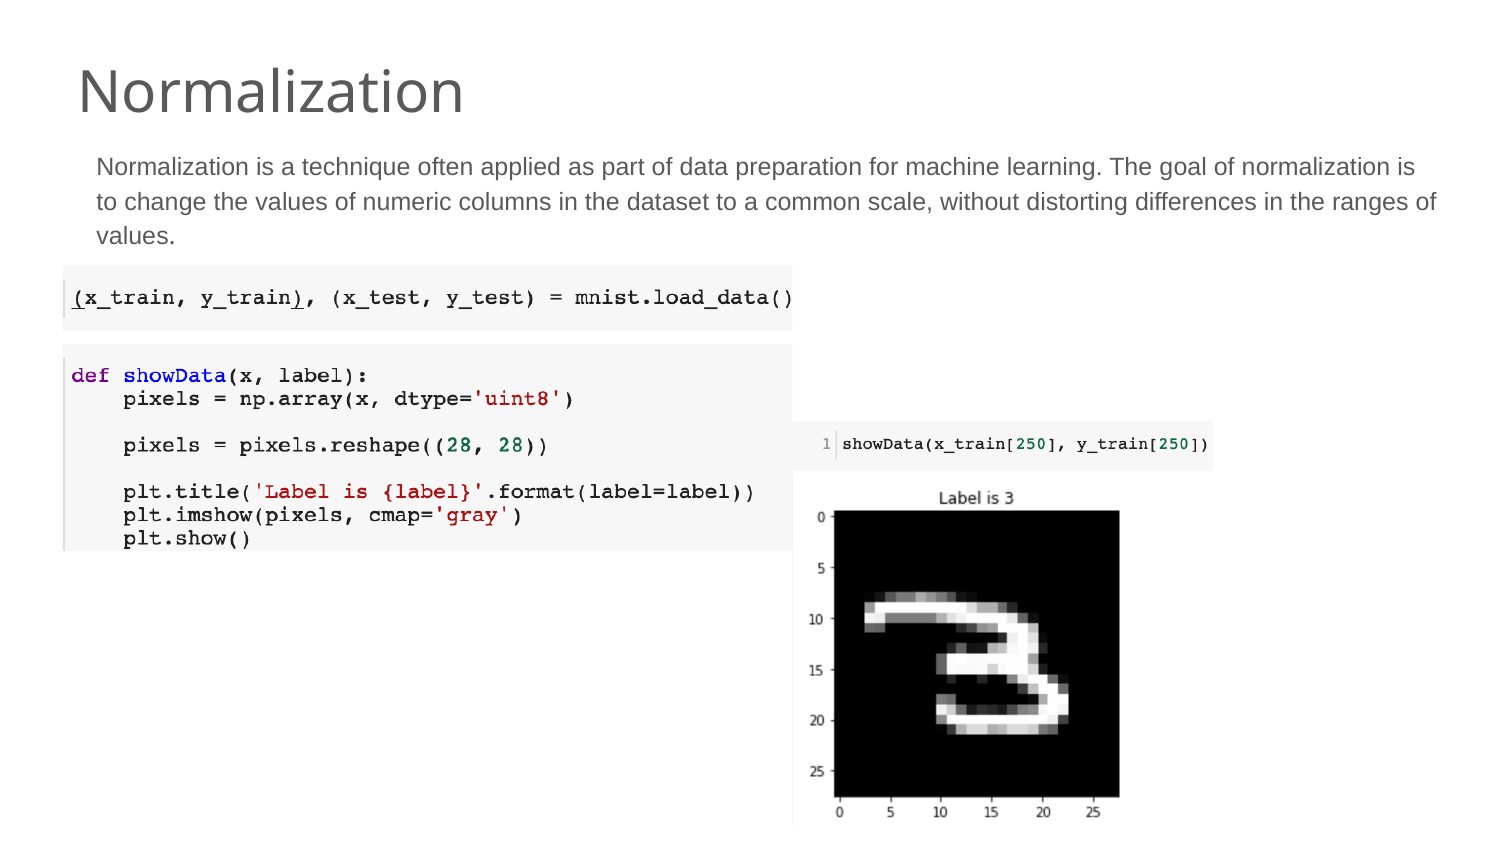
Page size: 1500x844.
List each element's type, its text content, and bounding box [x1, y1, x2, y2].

list Normalization is a technique often applied as part of data preparation for machine learning. The goal of normalization is to change the values of numeric columns in the dataset to a common scale, without distorting differences in the ranges of values. [62, 131, 1461, 266]
title Normalization [62, 39, 1461, 131]
picture [62, 265, 1214, 826]
